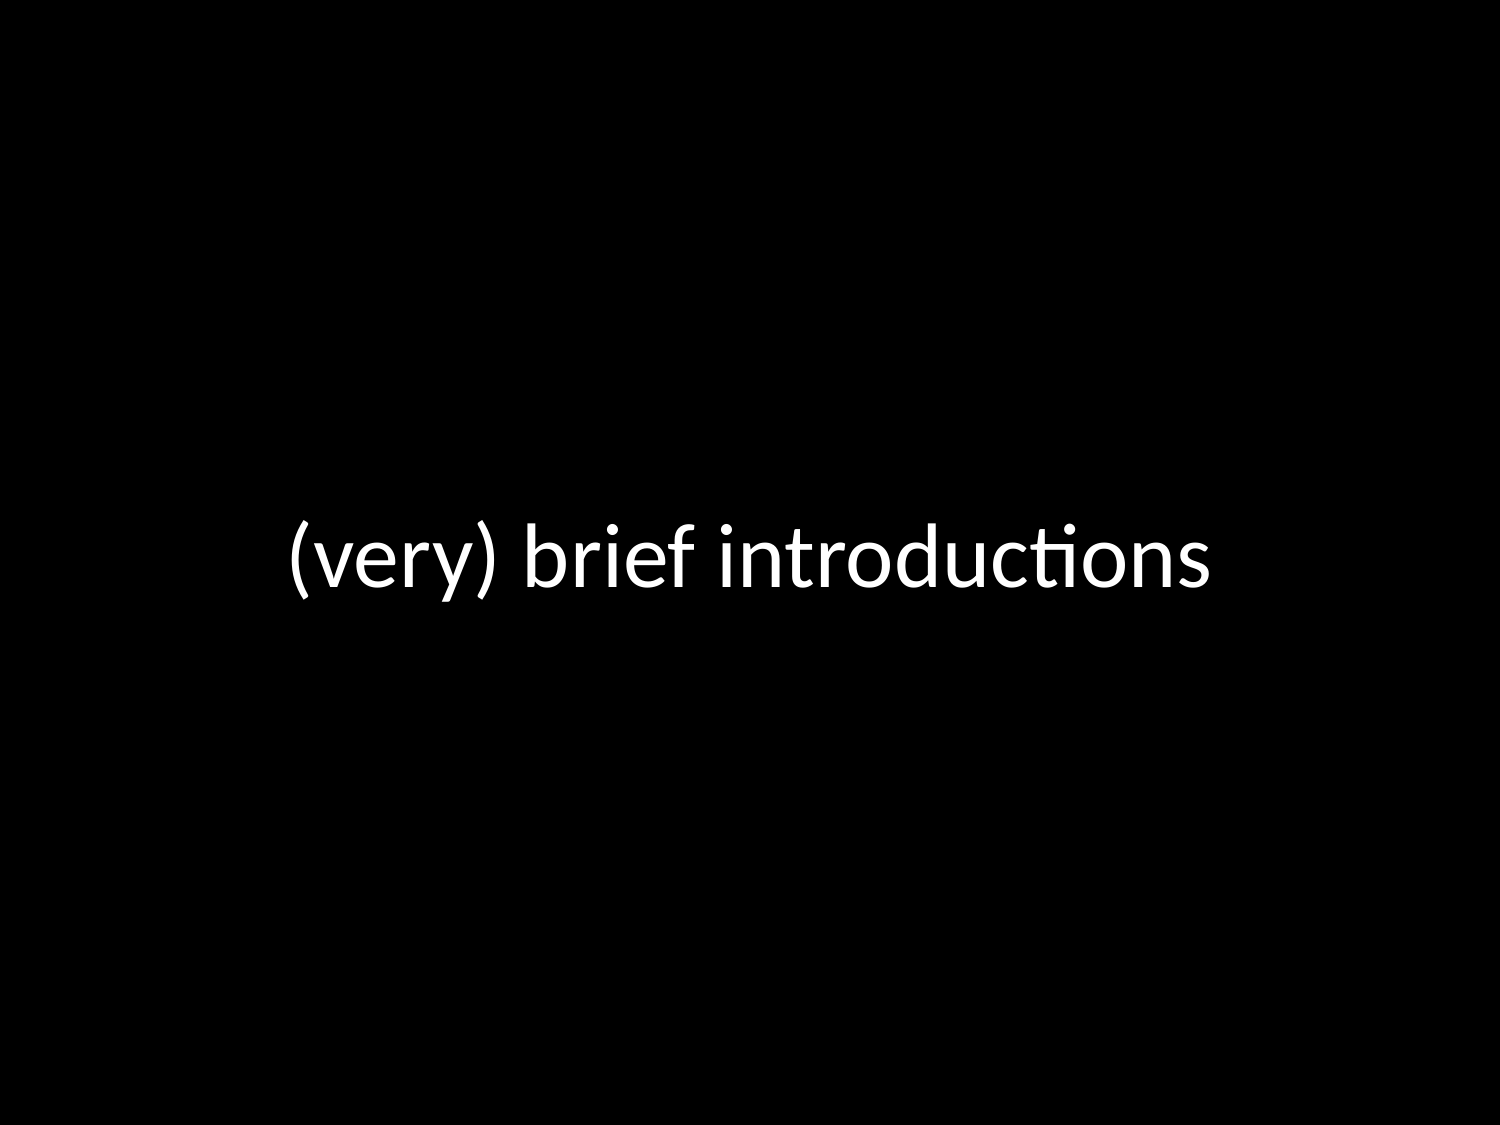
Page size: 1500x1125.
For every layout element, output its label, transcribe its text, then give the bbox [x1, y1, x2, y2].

title (very) brief introductions [75, 45, 1425, 1057]
